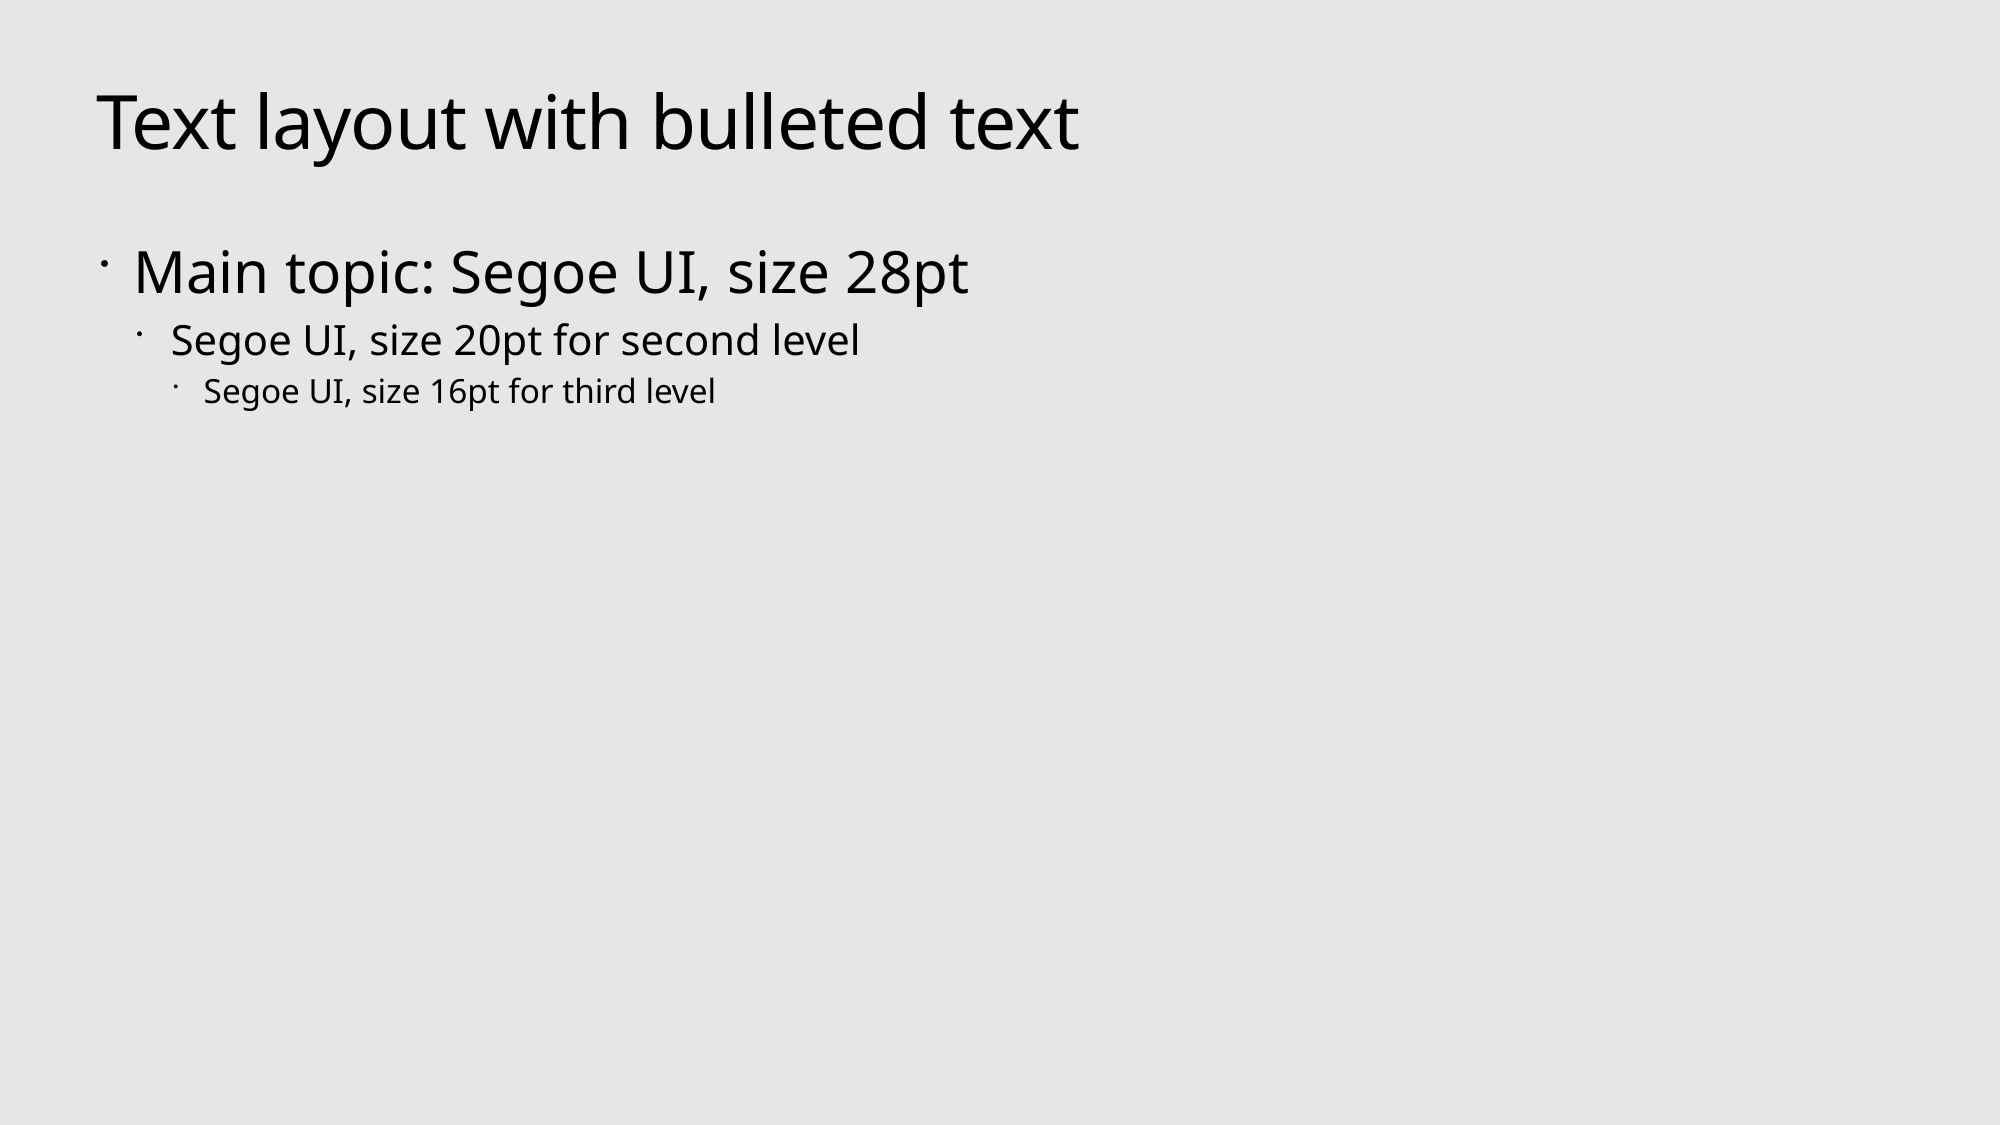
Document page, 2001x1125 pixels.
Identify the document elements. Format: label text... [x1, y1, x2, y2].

list Main topic: Segoe UI, size 28pt Segoe UI, size 20pt for second level Segoe UI, size 16pt for third level [95, 235, 1904, 1029]
title Text layout with bulleted text [96, 75, 1904, 166]
